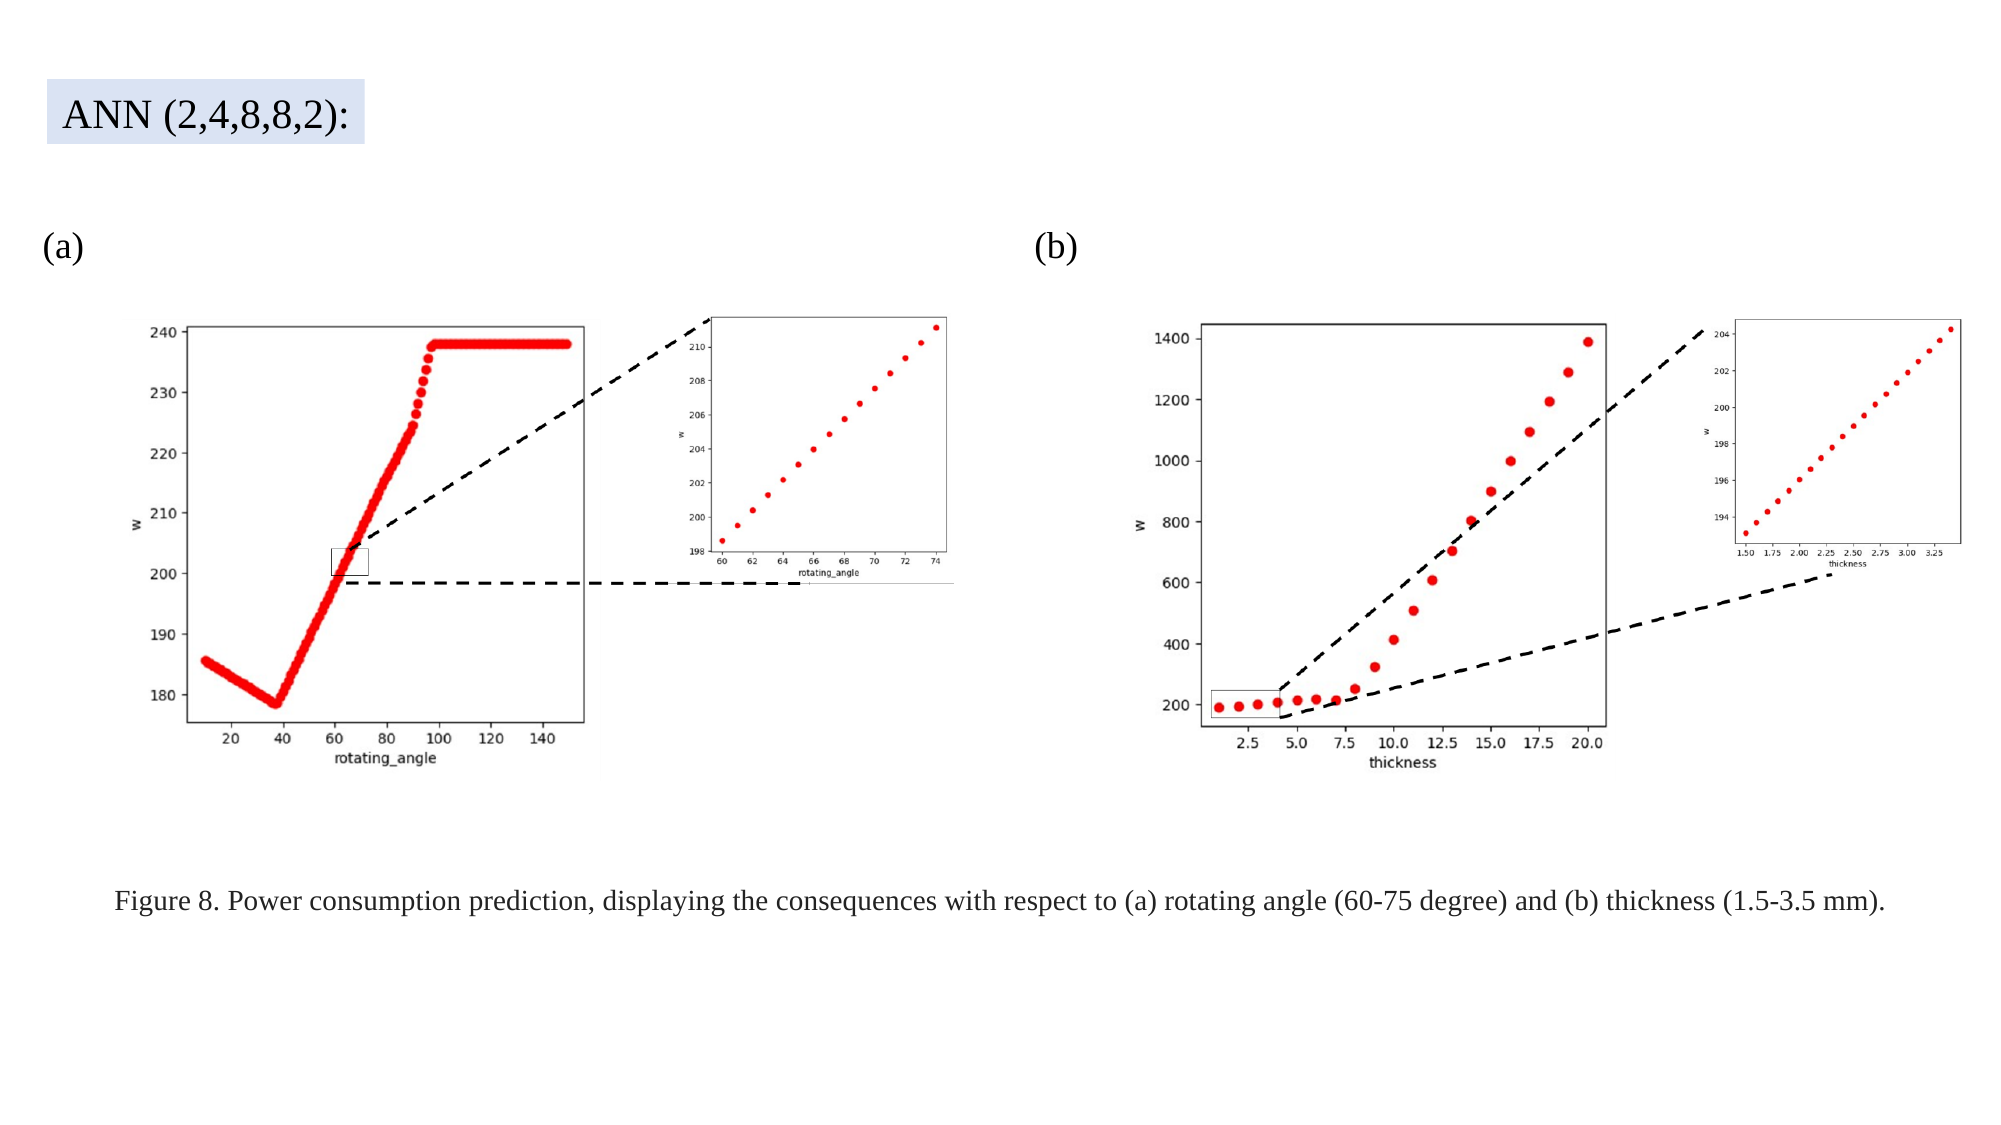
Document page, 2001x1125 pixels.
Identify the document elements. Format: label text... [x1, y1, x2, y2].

picture [1122, 313, 1966, 781]
text_box ANN (2,4,8,8,2): [47, 79, 365, 144]
text_box Figure 8. Power consumption prediction, displaying the consequences with respect to (a) rotating angle (60-75 degree) and (b) thickness (1.5-3.5 mm). [99, 874, 2000, 924]
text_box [27, 213, 1094, 275]
picture [122, 313, 954, 781]
